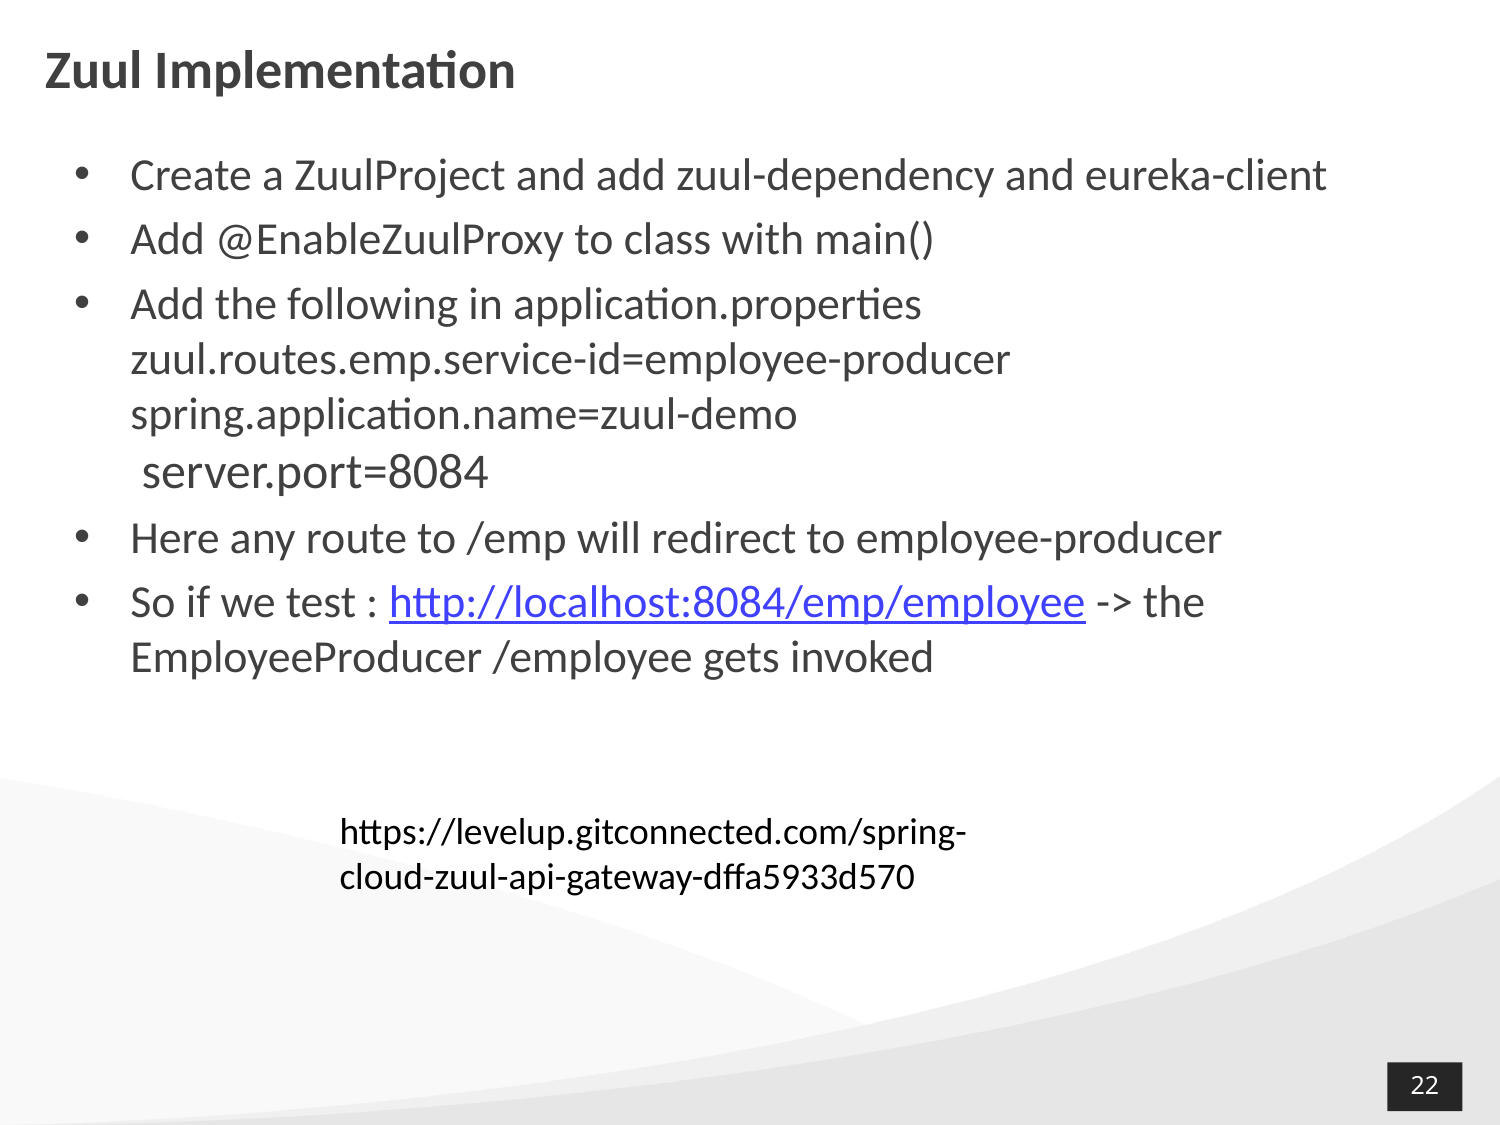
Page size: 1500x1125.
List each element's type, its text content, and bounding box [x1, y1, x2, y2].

picture [0, 0, 1500, 1125]
text_box https://levelup.gitconnected.com/spring-cloud-zuul-api-gateway-dffa5933d570 [324, 799, 1075, 905]
list Create a ZuulProject and add zuul-dependency and eureka-client Add @EnableZuulProxy to class with main() Add the following in application.properties zuul.routes.emp.service-id=employee-producer spring.application.name=zuul-demo server.port=8084 Here any route to /emp will redirect to employee-producer So if we test : http://localhost:8084/emp/employee -> the EmployeeProducer /employee gets invoked [59, 137, 1425, 1100]
title Zuul Implementation [30, 21, 1478, 113]
